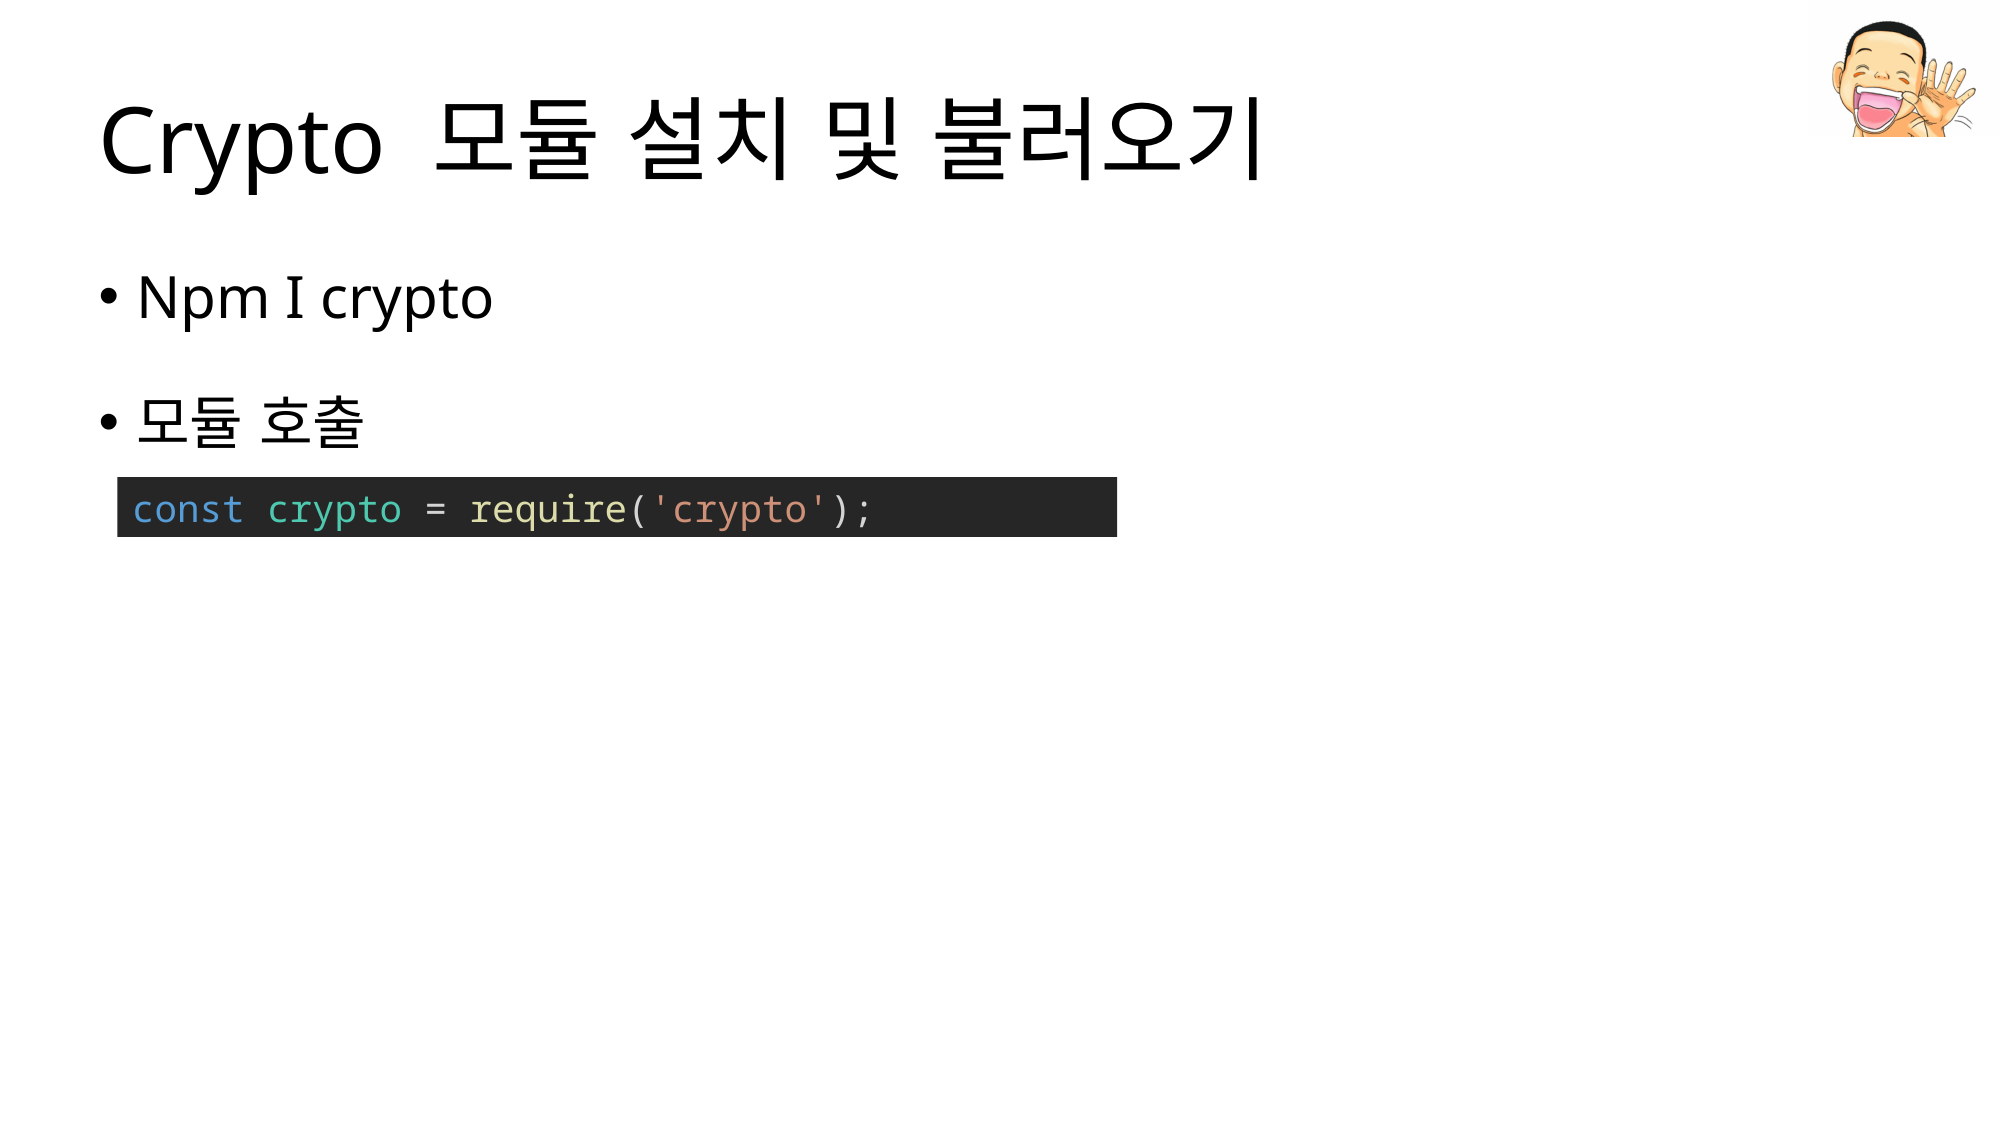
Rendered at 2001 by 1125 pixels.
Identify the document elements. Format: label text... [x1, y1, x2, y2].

picture [1931, 0, 2000, 137]
list Npm I crypto 모듈 호출 [83, 217, 1931, 1100]
text_box const crypto = require('crypto'); [117, 477, 1118, 537]
title Crypto 모듈 설치 및 불러오기 [83, 0, 1931, 217]
